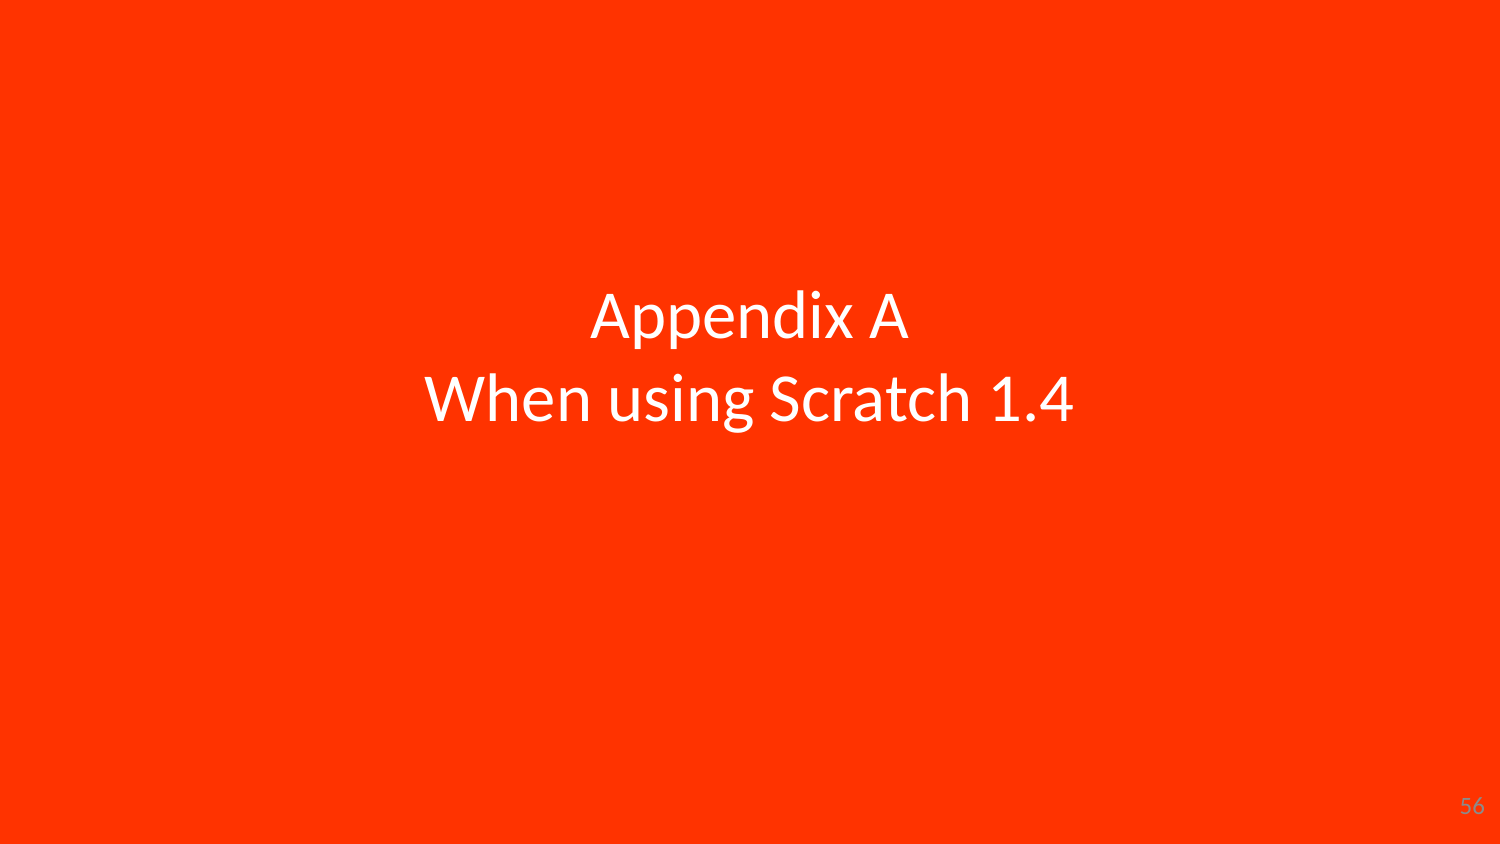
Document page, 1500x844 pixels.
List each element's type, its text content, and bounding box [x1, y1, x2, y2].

title Appendix A When using Scratch 1.4 [112, 262, 1388, 443]
slide_number 56 [1415, 782, 1500, 828]
